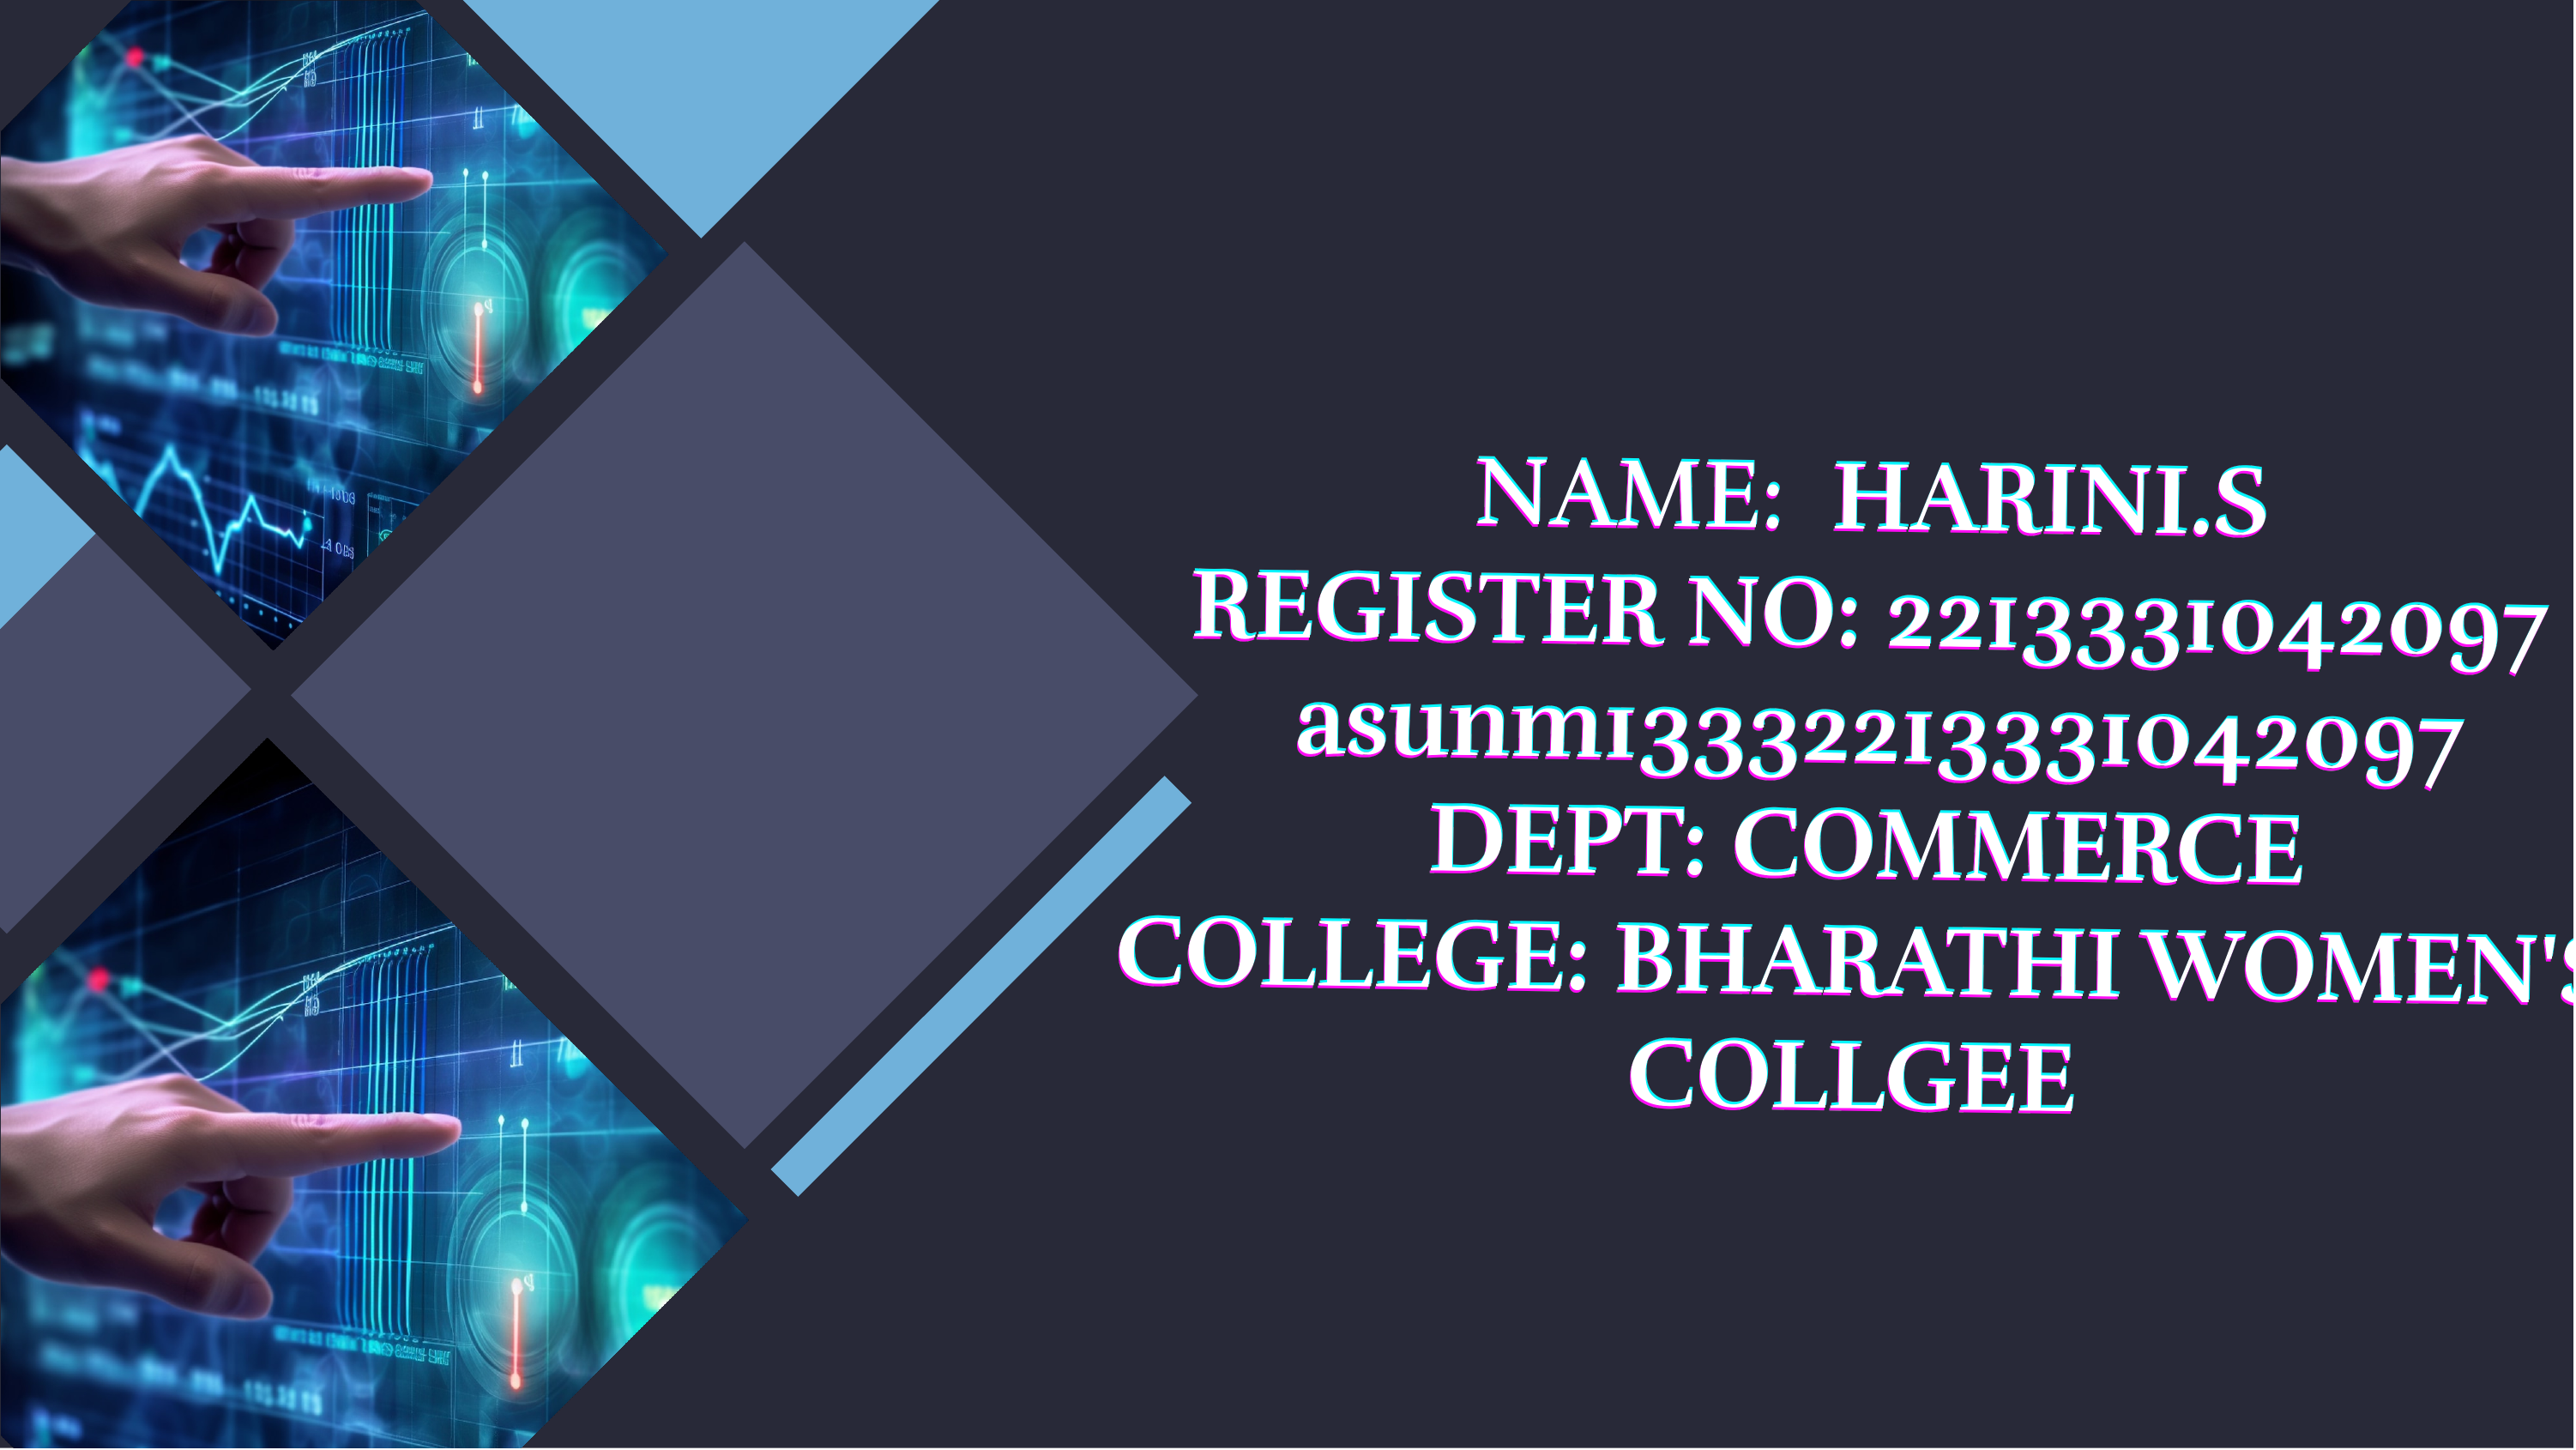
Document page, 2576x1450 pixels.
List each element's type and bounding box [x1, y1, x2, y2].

text_box [0, 0, 2574, 1448]
